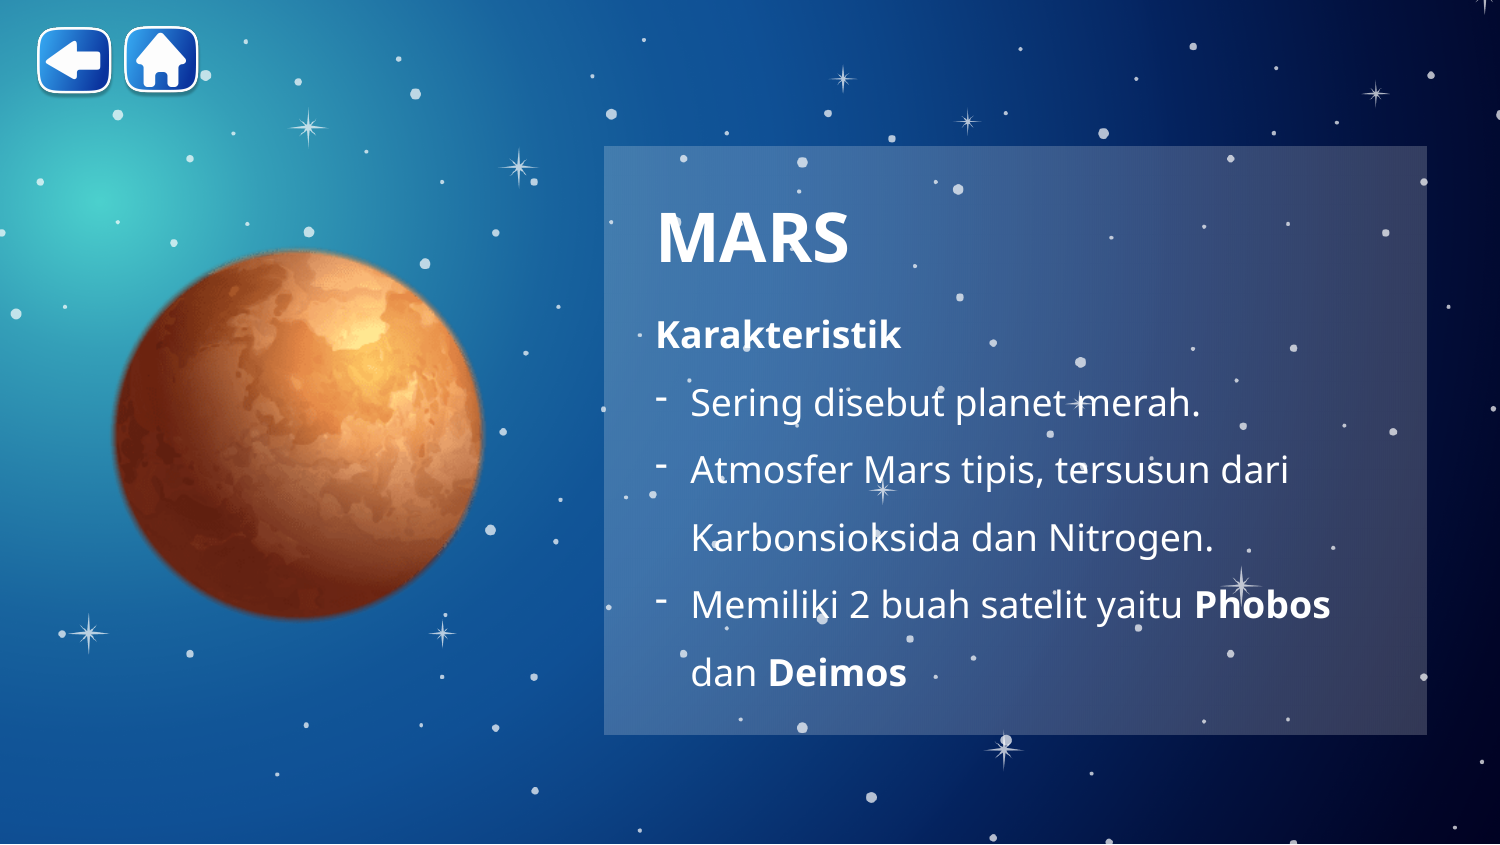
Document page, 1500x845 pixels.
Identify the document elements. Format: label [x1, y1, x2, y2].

picture [0, 0, 1500, 844]
text_box [640, 186, 1391, 700]
